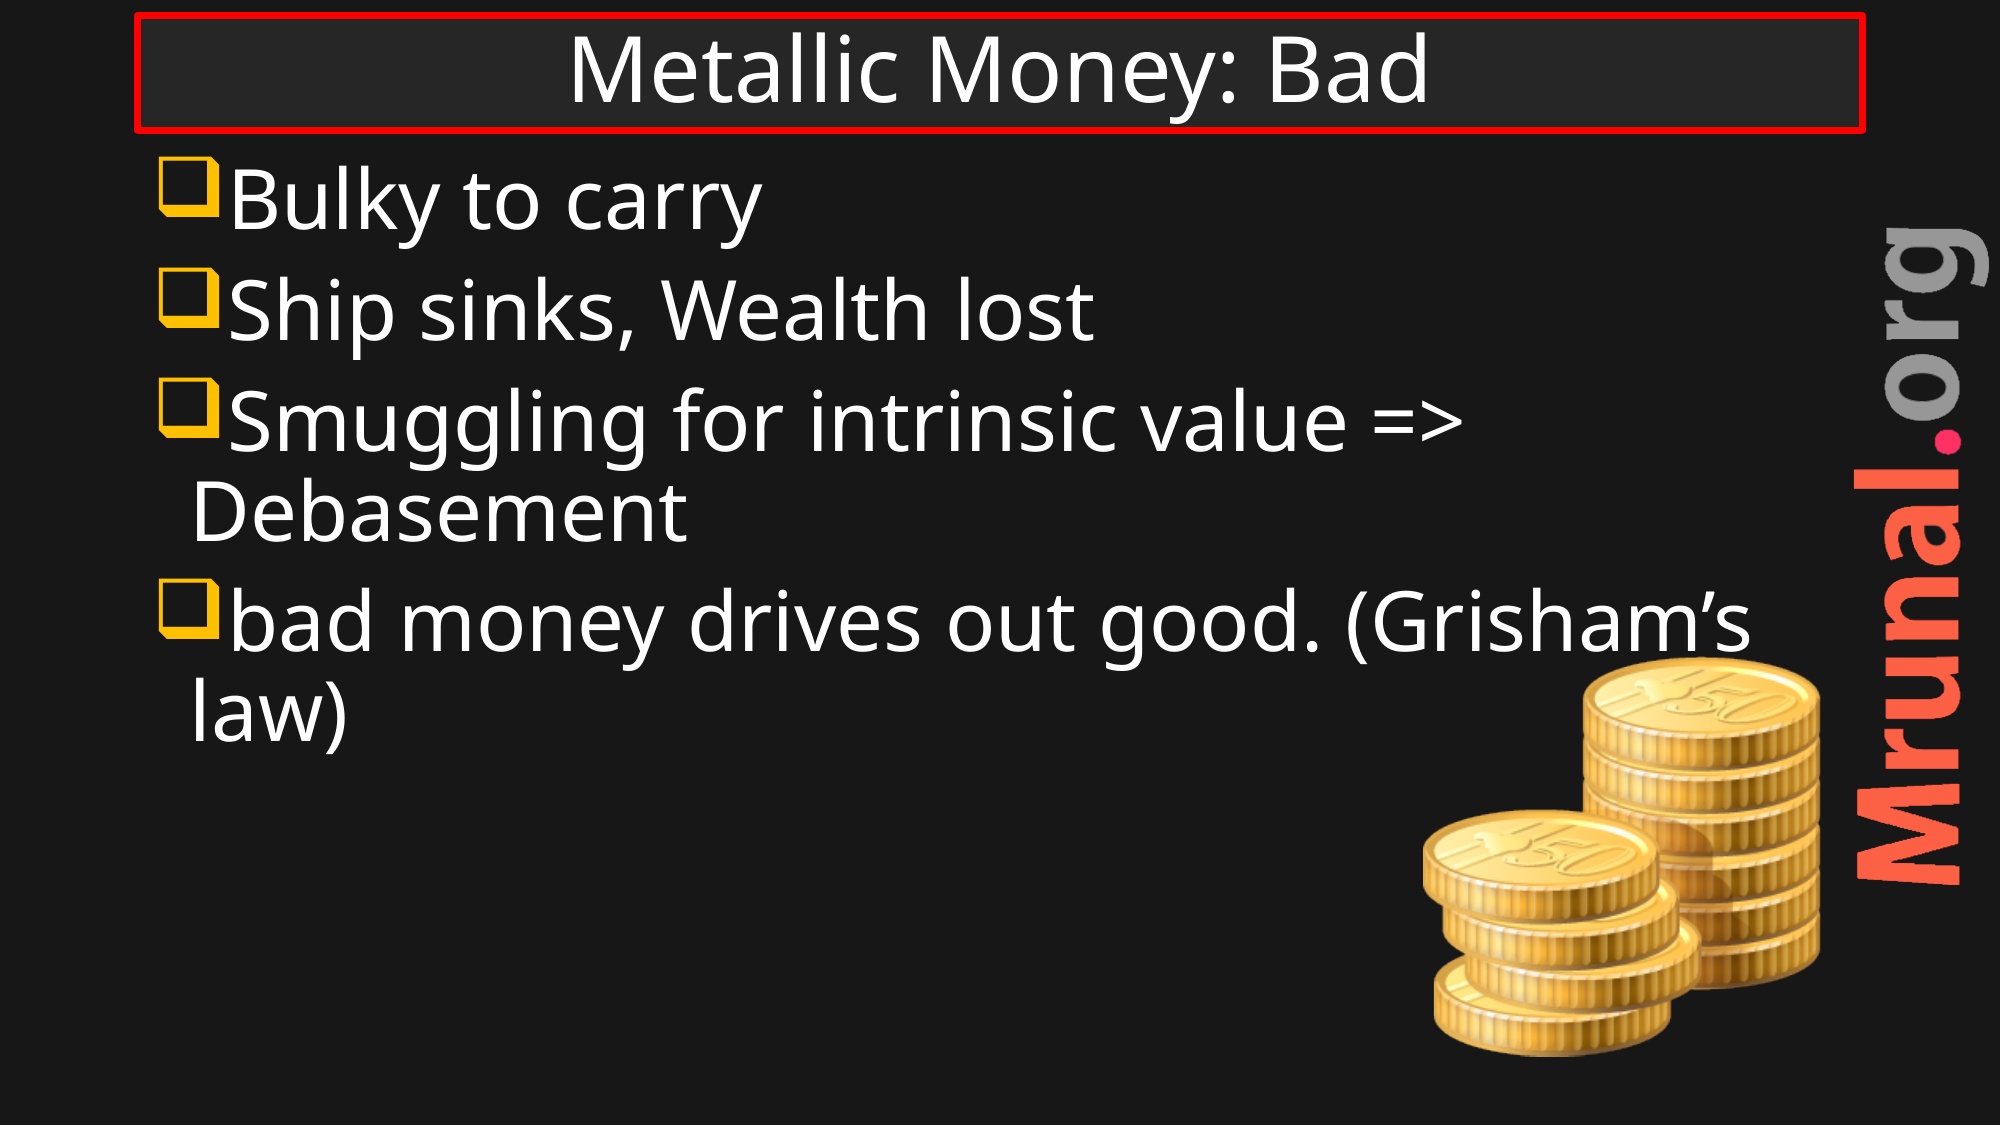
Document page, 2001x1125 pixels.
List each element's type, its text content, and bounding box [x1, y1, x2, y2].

picture [1863, 223, 2000, 894]
title Metallic Money: Bad [134, 12, 1866, 134]
picture [1423, 656, 1825, 1057]
list Bulky to carry Ship sinks, Wealth lost Smuggling for intrinsic value => Debasement bad money drives out good. (Grisham’s law) [137, 149, 1863, 1014]
